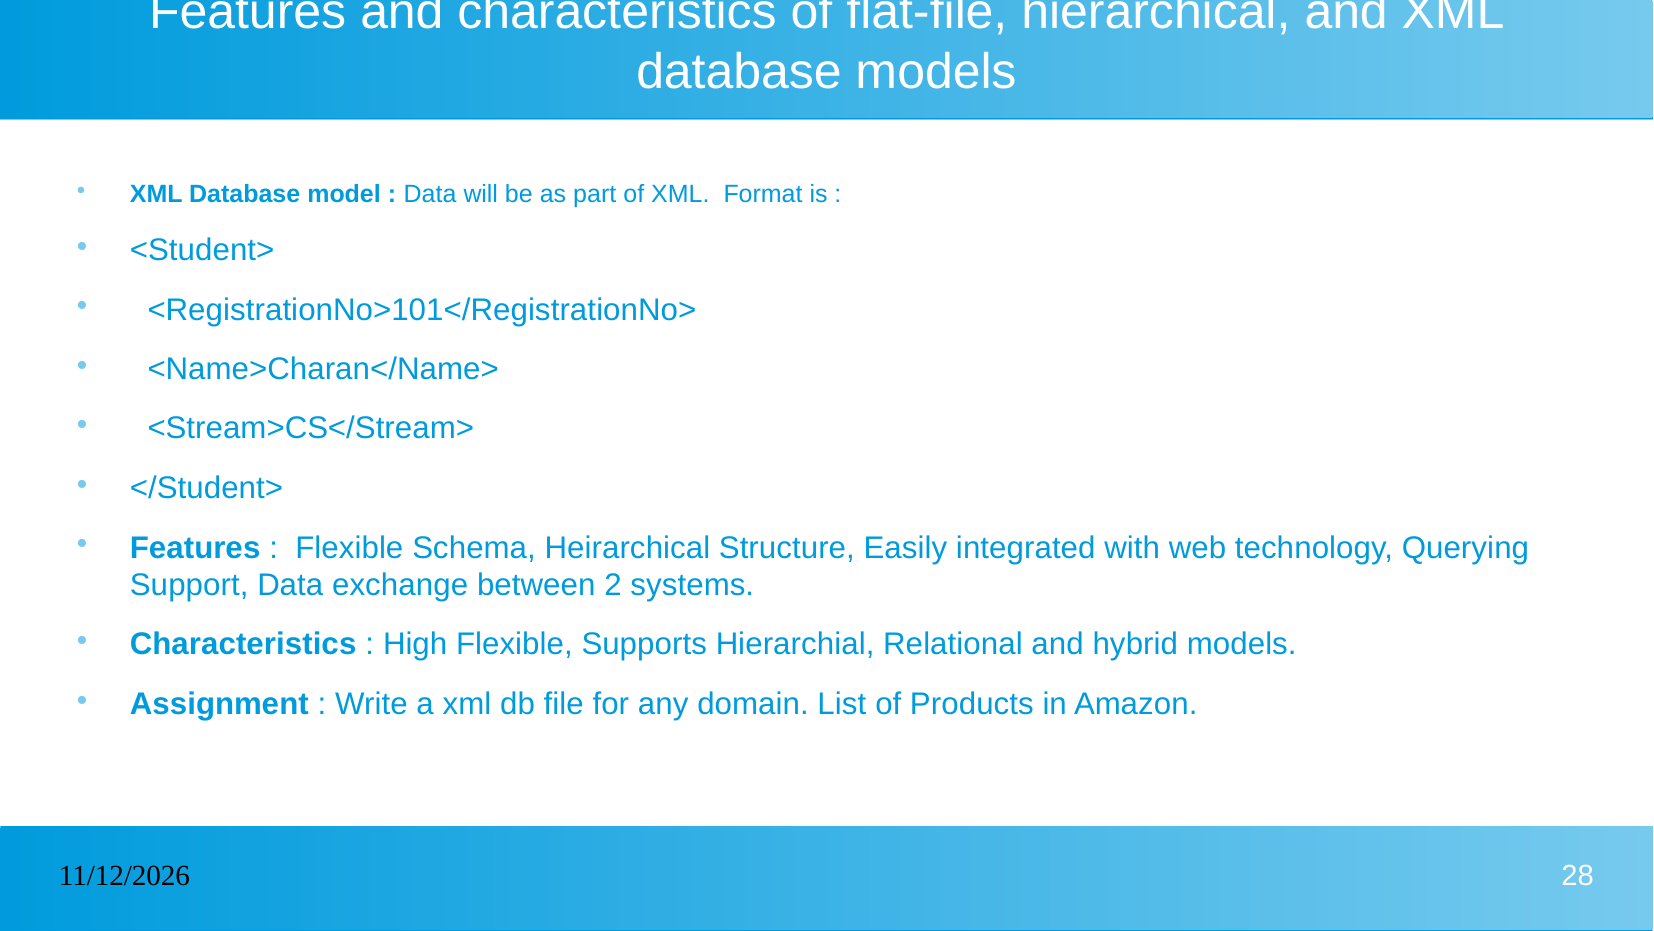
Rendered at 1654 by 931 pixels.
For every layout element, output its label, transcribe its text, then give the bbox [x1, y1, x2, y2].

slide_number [59, 856, 443, 915]
slide_number 28 [1210, 856, 1594, 915]
title Features and characteristics of flat-file, hierarchical, and XML database models [59, 0, 1594, 152]
list XML Database model : Data will be as part of XML. Format is : <Student> <RegistrationNo>101</RegistrationNo> <Name>Charan</Name> <Stream>CS</Stream> </Student> Features : Flexible Schema, Heirarchical Structure, Easily integrated with web technology, Querying Support, Data exchange between 2 systems. Characteristics : High Flexible, Supports Hierarchial, Relational and hybrid models. Assignment : Write a xml db file for any domain. List of Products in Amazon. [59, 177, 1594, 768]
